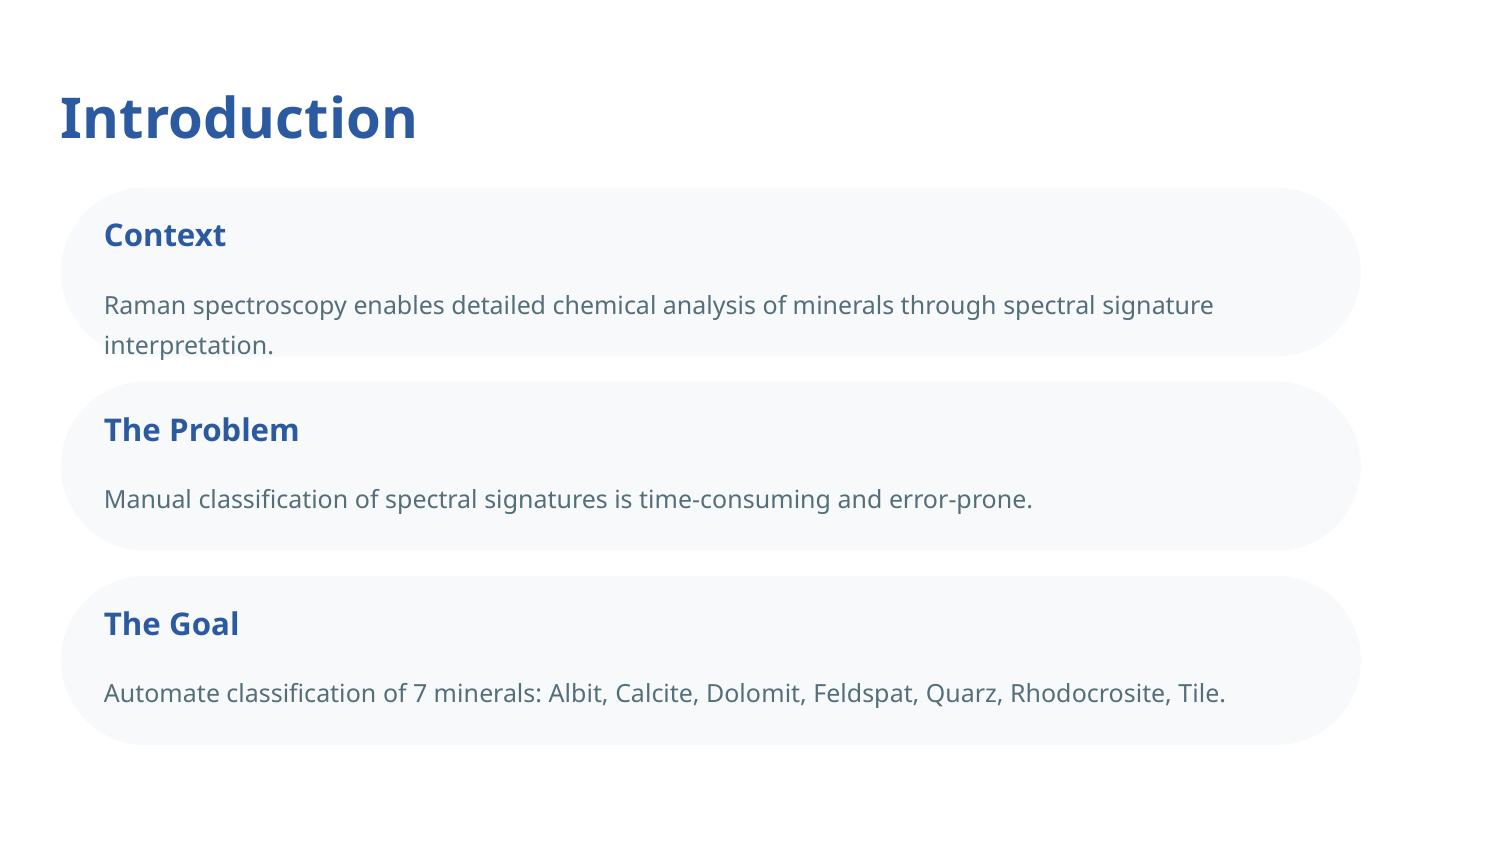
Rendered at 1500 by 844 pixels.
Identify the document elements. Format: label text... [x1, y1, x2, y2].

text_box Introduction [60, 82, 1387, 150]
text_box Raman spectroscopy enables detailed chemical analysis of minerals through spectral signature interpretation. [103, 279, 1348, 320]
text_box Context [103, 224, 1348, 267]
text_box [60, 575, 1361, 745]
text_box [60, 381, 1361, 551]
text_box The Problem [103, 419, 1348, 461]
text_box [60, 187, 1361, 357]
text_box Automate classification of 7 minerals: Albit, Calcite, Dolomit, Feldspat, Quarz, Rhodocrosite, Tile. [103, 667, 1348, 708]
text_box Manual classification of spectral signatures is time-consuming and error-prone. [103, 473, 1348, 514]
text_box The Goal [103, 613, 1348, 655]
